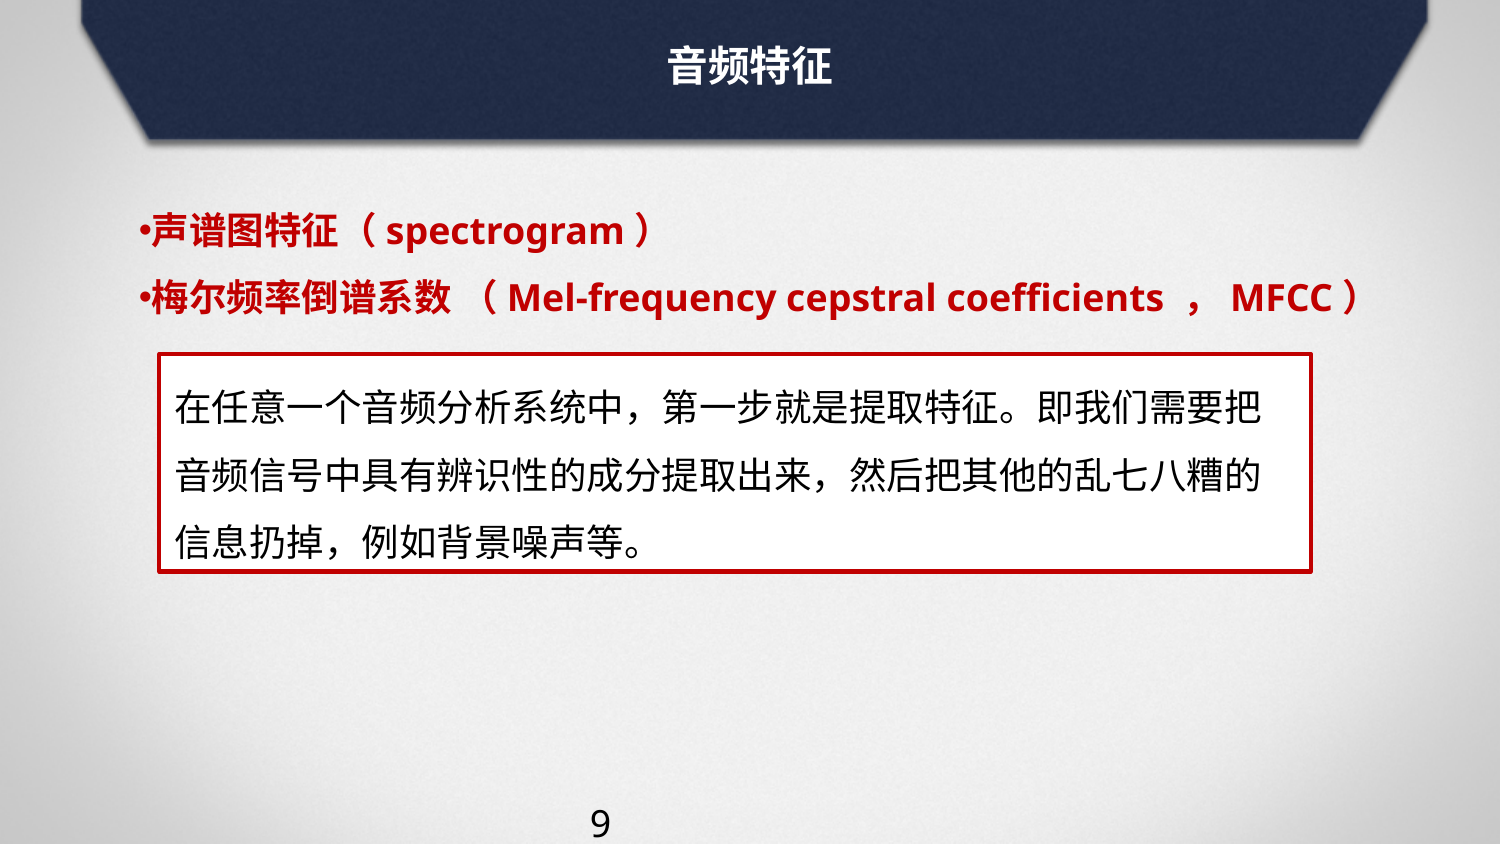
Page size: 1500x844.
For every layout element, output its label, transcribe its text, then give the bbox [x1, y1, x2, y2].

text_box 声谱图特征（spectrogram） 梅尔频率倒谱系数 （Mel-frequency cepstral coefficients ，MFCC） [123, 176, 1447, 327]
picture [0, 0, 1500, 844]
text_box 在任意一个音频分析系统中，第一步就是提取特征。即我们需要把音频信号中具有辨识性的成分提取出来，然后把其他的乱七八糟的信息扔掉，例如背景噪声等。 [157, 352, 1313, 574]
slide_number 9 [575, 792, 925, 836]
list 音频特征 [112, 45, 1388, 92]
